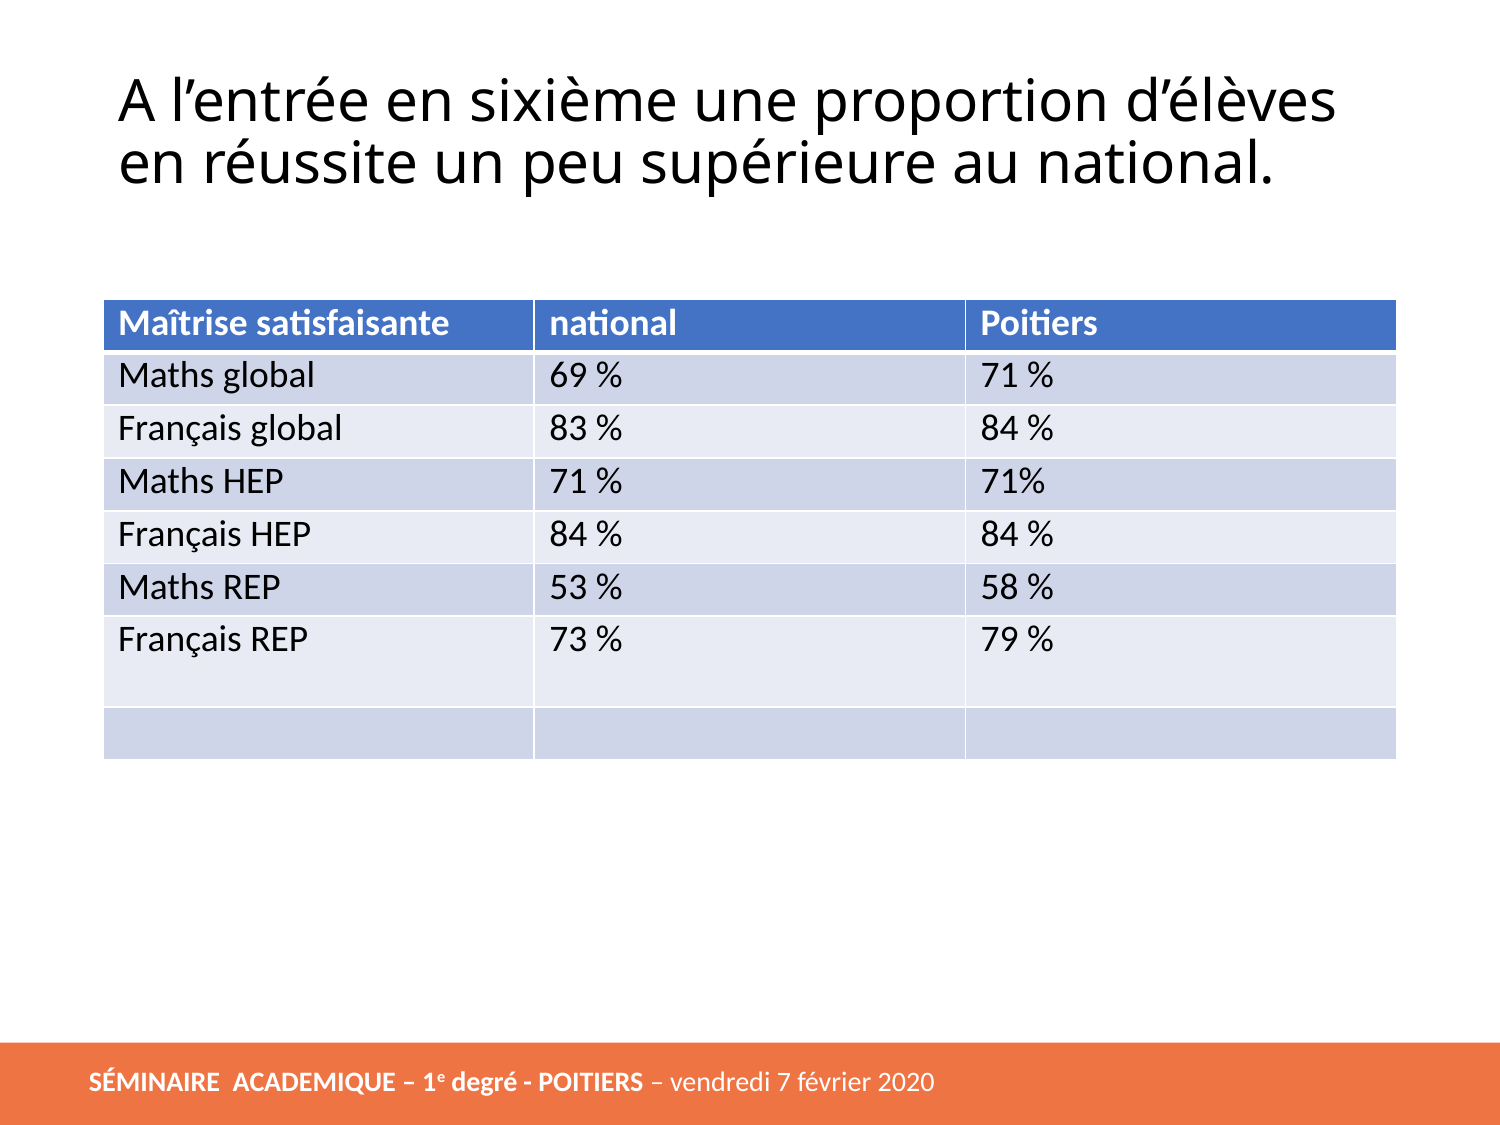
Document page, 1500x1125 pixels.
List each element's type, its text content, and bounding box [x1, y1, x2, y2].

table_cell Maths global [104, 355, 533, 404]
table_cell Maths HEP [104, 459, 533, 510]
table_cell Français HEP [104, 512, 533, 563]
table_cell [966, 708, 1396, 759]
title A l’entrée en sixième une proportion d’élèves en réussite un peu supérieure au national. [103, 59, 1397, 278]
table_cell 71 % [966, 355, 1396, 404]
table_cell 53 % [535, 564, 965, 615]
table_cell Français global [104, 406, 533, 457]
table_cell 84 % [966, 512, 1396, 563]
table_header Maîtrise satisfaisante [104, 300, 533, 350]
table_cell 83 % [535, 406, 965, 457]
table_cell 71% [966, 459, 1396, 510]
table_cell 79 % [966, 617, 1396, 706]
table_cell 69 % [535, 355, 965, 404]
table_cell 58 % [966, 564, 1396, 615]
table_header national [535, 300, 965, 350]
table_cell 73 % [535, 617, 965, 706]
table_cell 84 % [535, 512, 965, 563]
table_cell 71 % [535, 459, 965, 510]
table_cell [535, 708, 965, 759]
table_header Poitiers [966, 300, 1396, 350]
table_cell [104, 708, 533, 759]
table_cell Maths REP [104, 564, 533, 615]
table_cell 84 % [966, 406, 1396, 457]
table_cell Français REP [104, 617, 533, 706]
